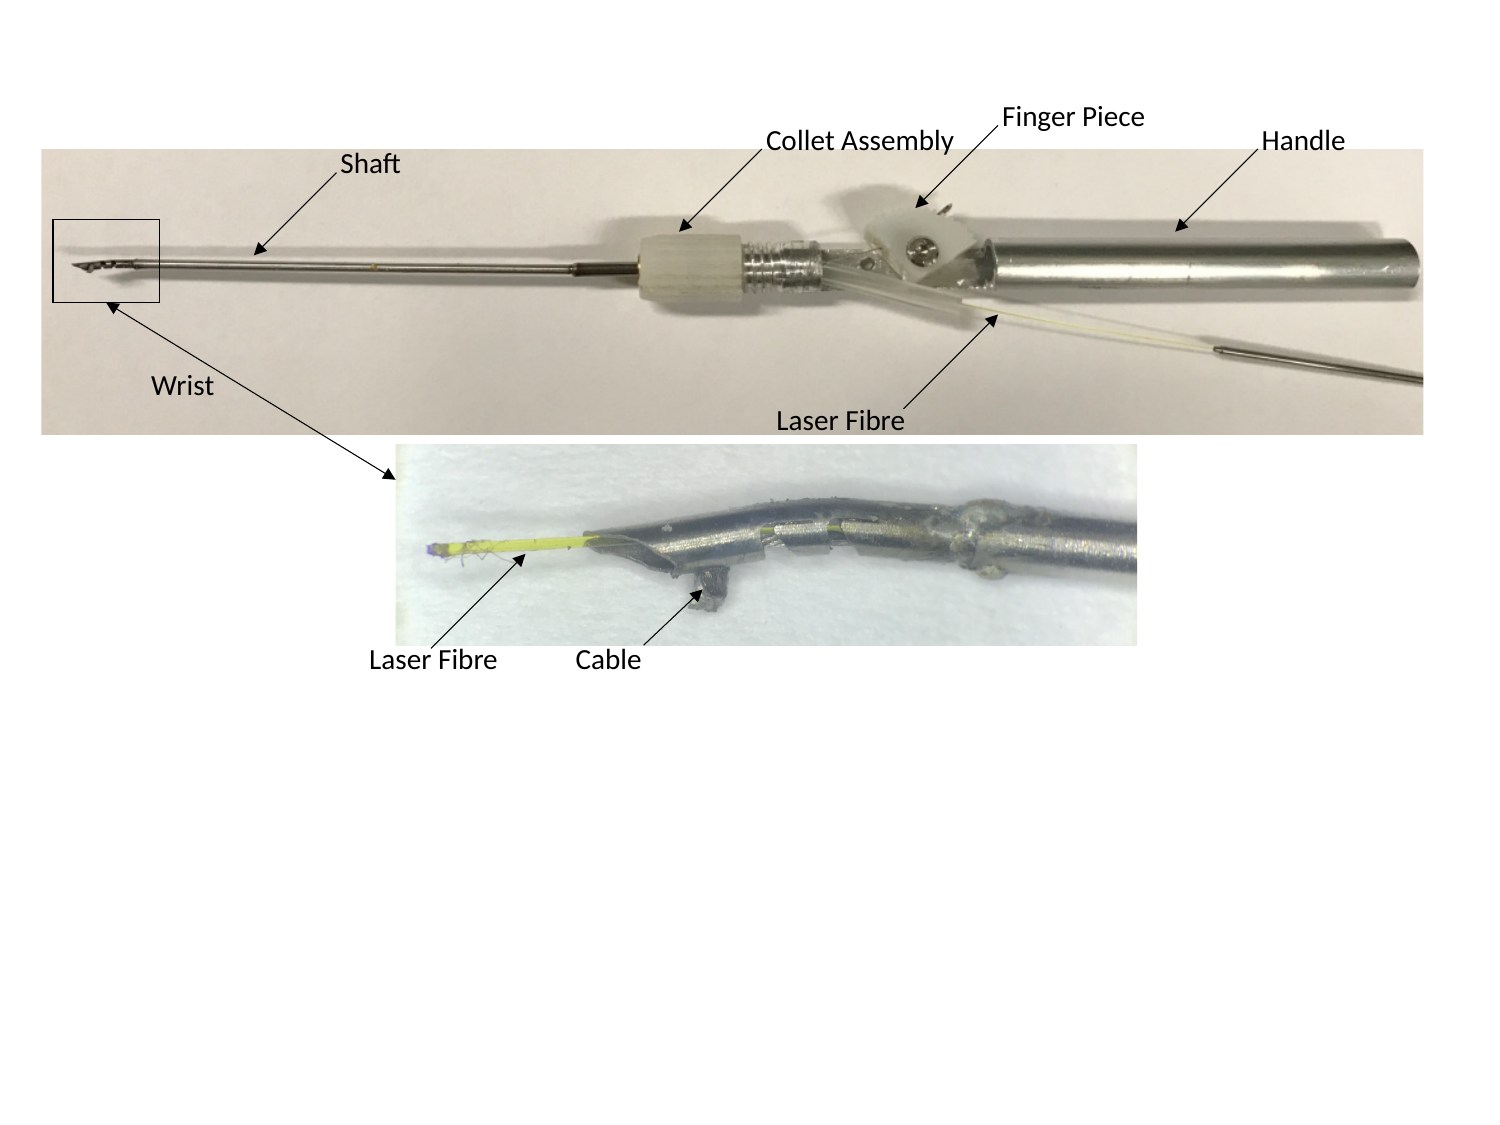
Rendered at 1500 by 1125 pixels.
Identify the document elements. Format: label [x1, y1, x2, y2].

text_box [41, 89, 1424, 684]
